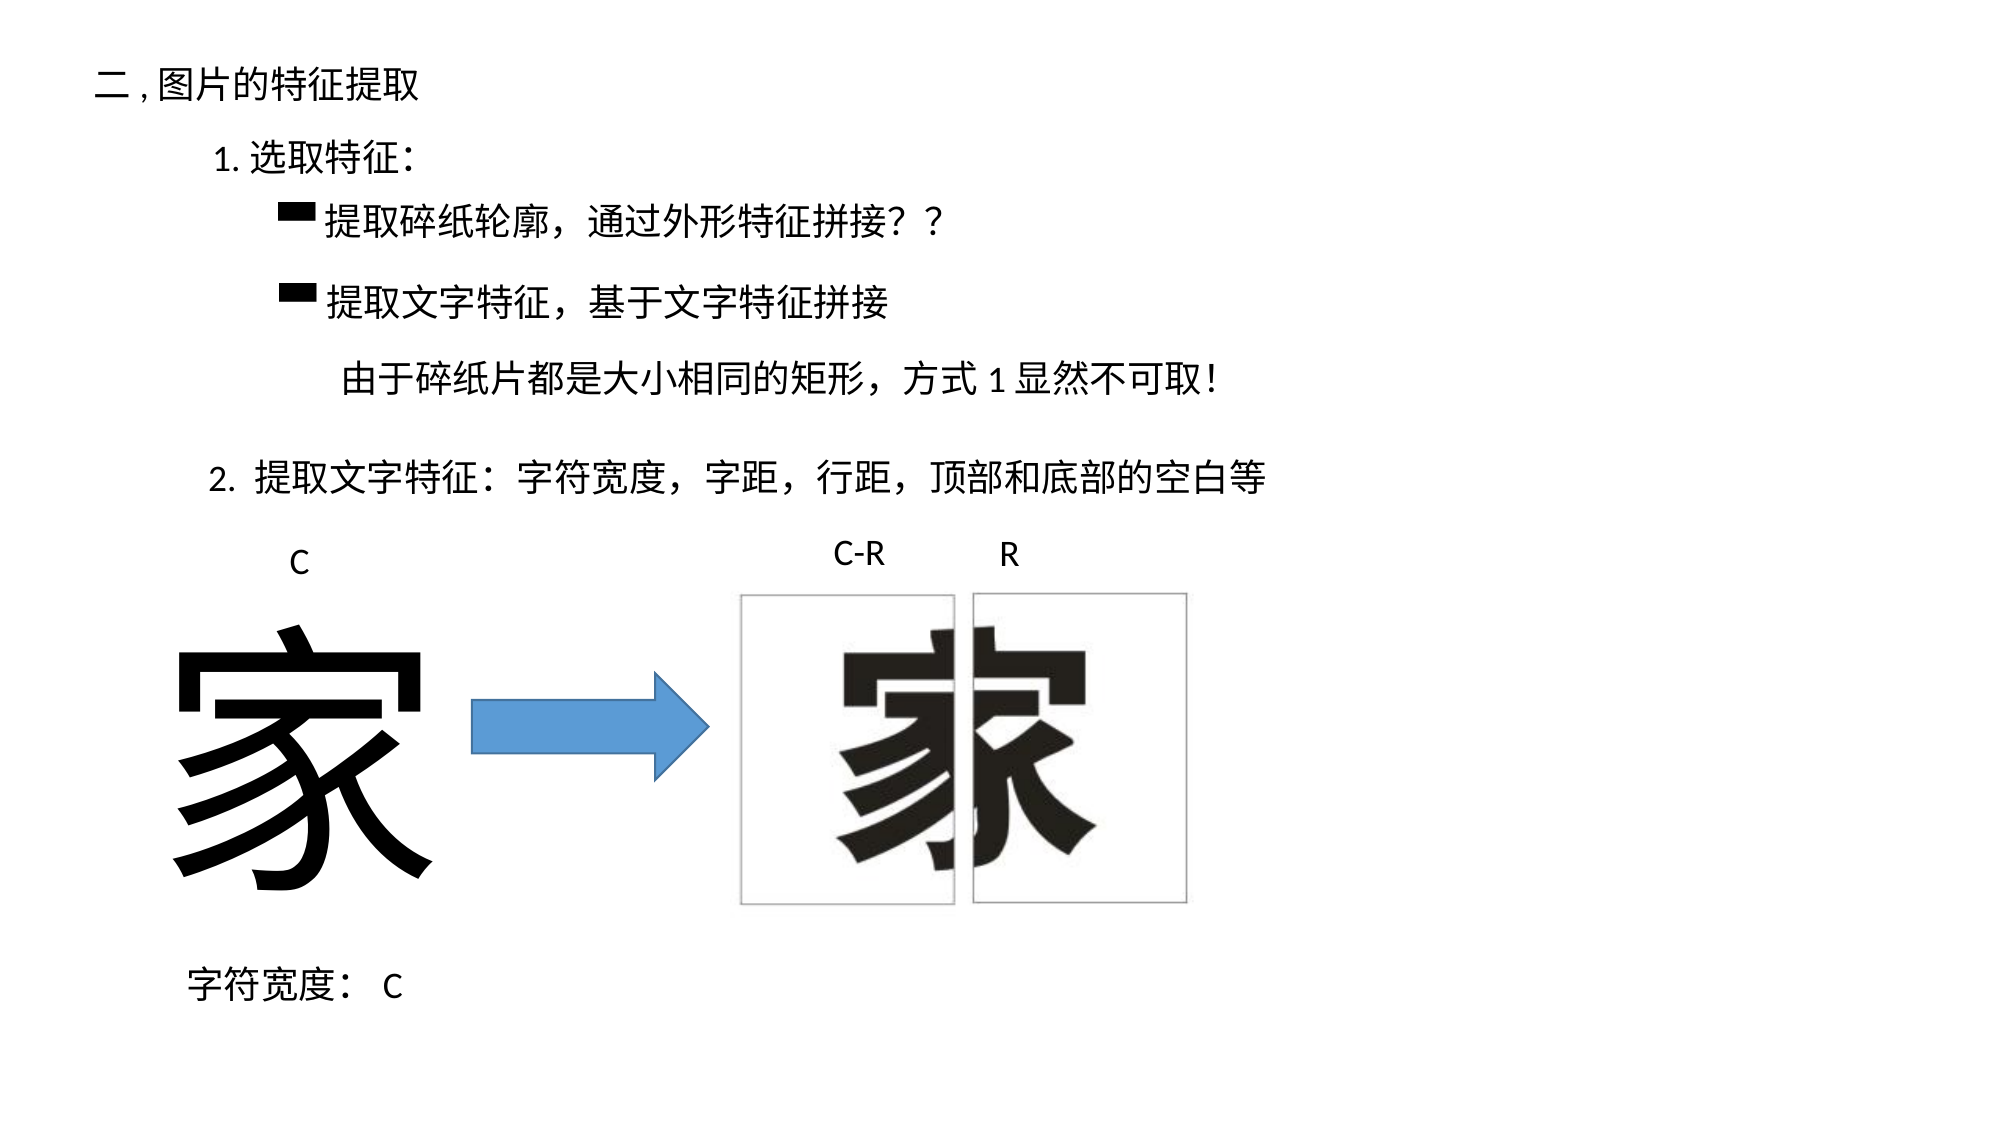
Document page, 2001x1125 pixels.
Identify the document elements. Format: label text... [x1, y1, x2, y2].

text_box C [206, 529, 406, 590]
text_box ▀提取文字特征，基于文字特征拼接 [264, 271, 1124, 332]
text_box 二,图片的特征提取 [78, 53, 502, 114]
text_box [470, 670, 710, 783]
text_box R [984, 521, 1103, 579]
text_box C-R [734, 520, 962, 579]
text_box ▀提取碎纸轮廓，通过外形特征拼接？？ [263, 190, 1112, 251]
picture [730, 579, 1208, 924]
text_box 1.选取特征： [197, 126, 520, 187]
text_box 字符宽度：C [171, 953, 483, 1013]
text_box 家 [141, 574, 459, 934]
text_box 2. 提取文字特征：字符宽度，字距，行距，顶部和底部的空白等 [193, 446, 1342, 506]
text_box 由于碎纸片都是大小相同的矩形，方式1显然不可取！ [325, 347, 1401, 408]
